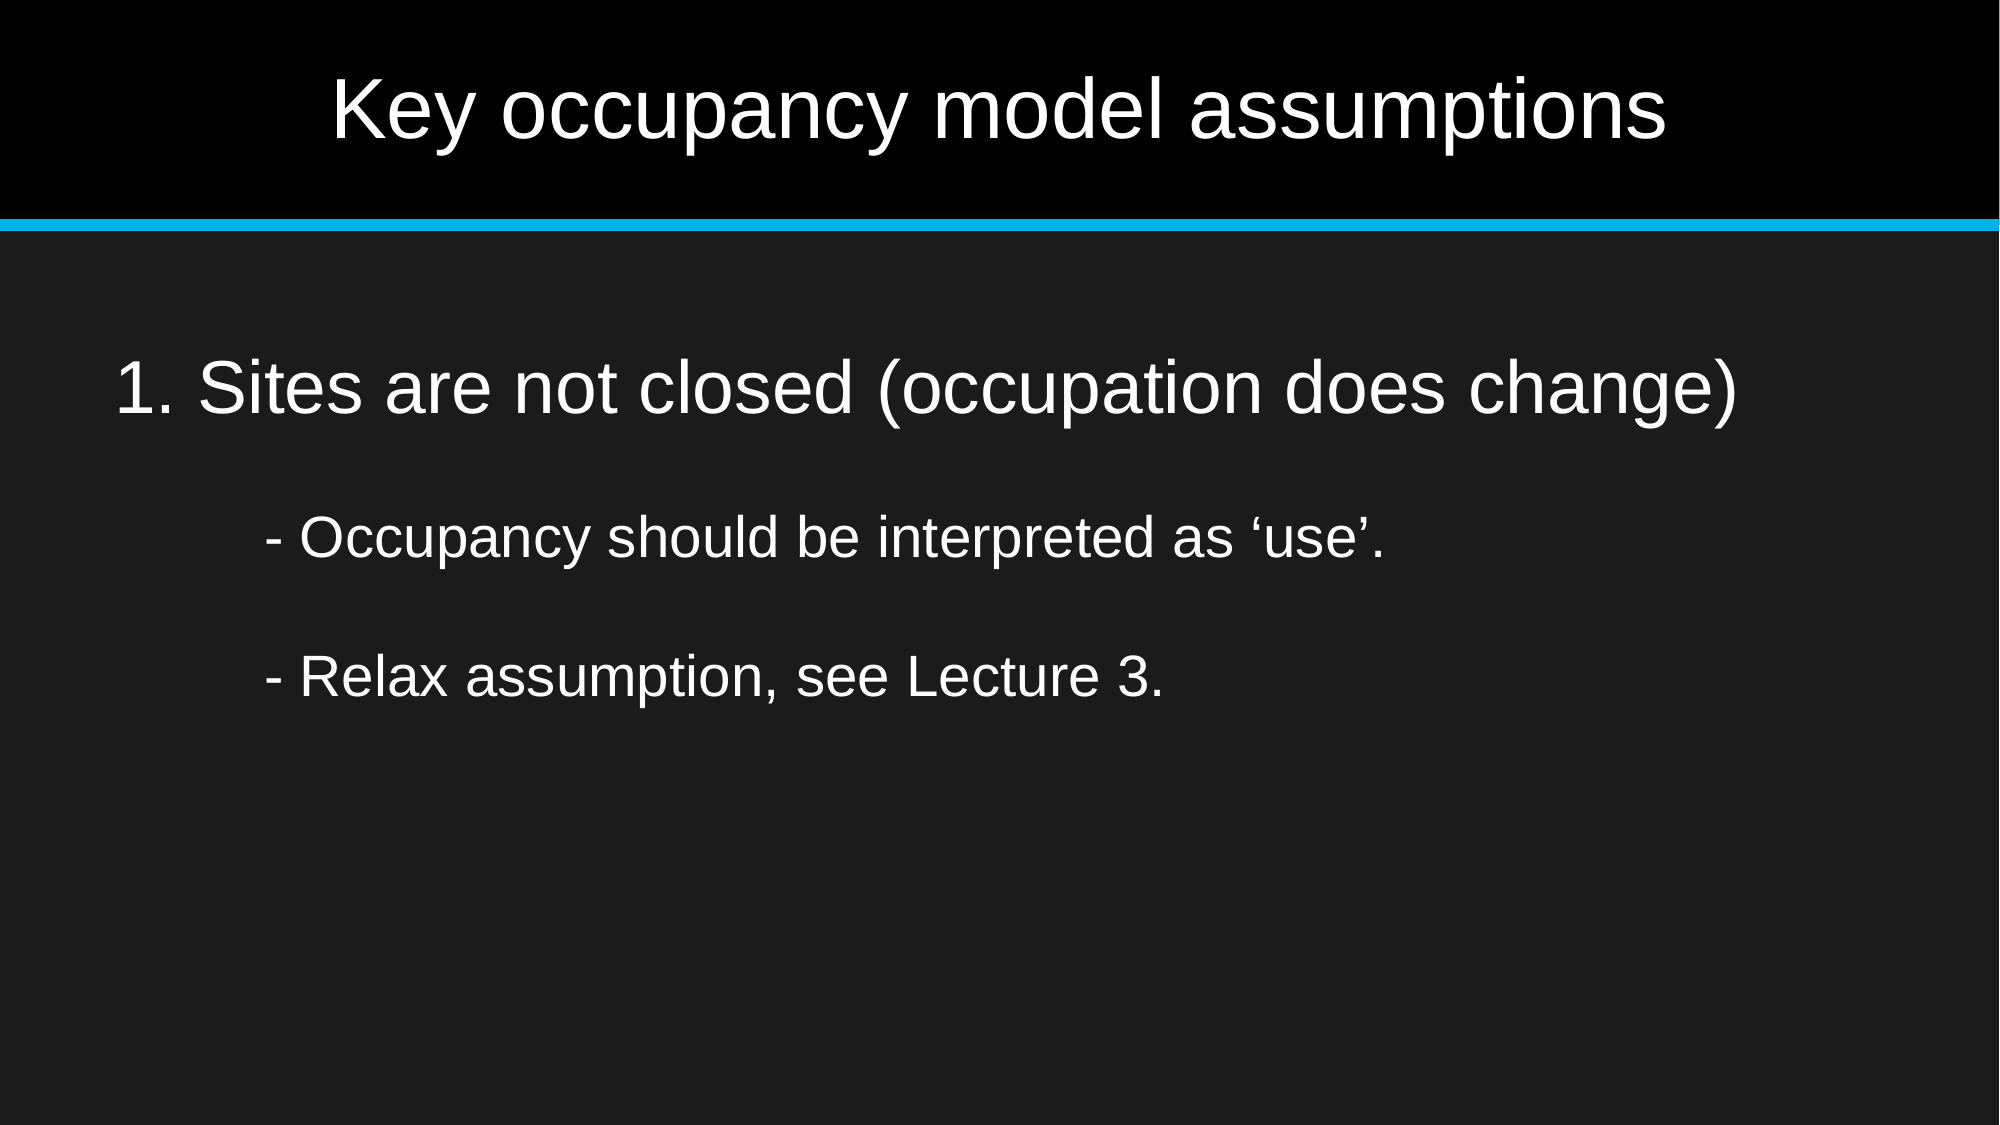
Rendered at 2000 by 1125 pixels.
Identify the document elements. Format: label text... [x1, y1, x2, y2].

text_box 1. Sites are not closed (occupation does change) - Occupancy should be interpreted as ‘use’. - Relax assumption, see Lecture 3. Independent detections No unmodelled heterogeneity No false positives [97, 330, 1900, 1125]
title Key occupancy model assumptions [174, 20, 1825, 201]
